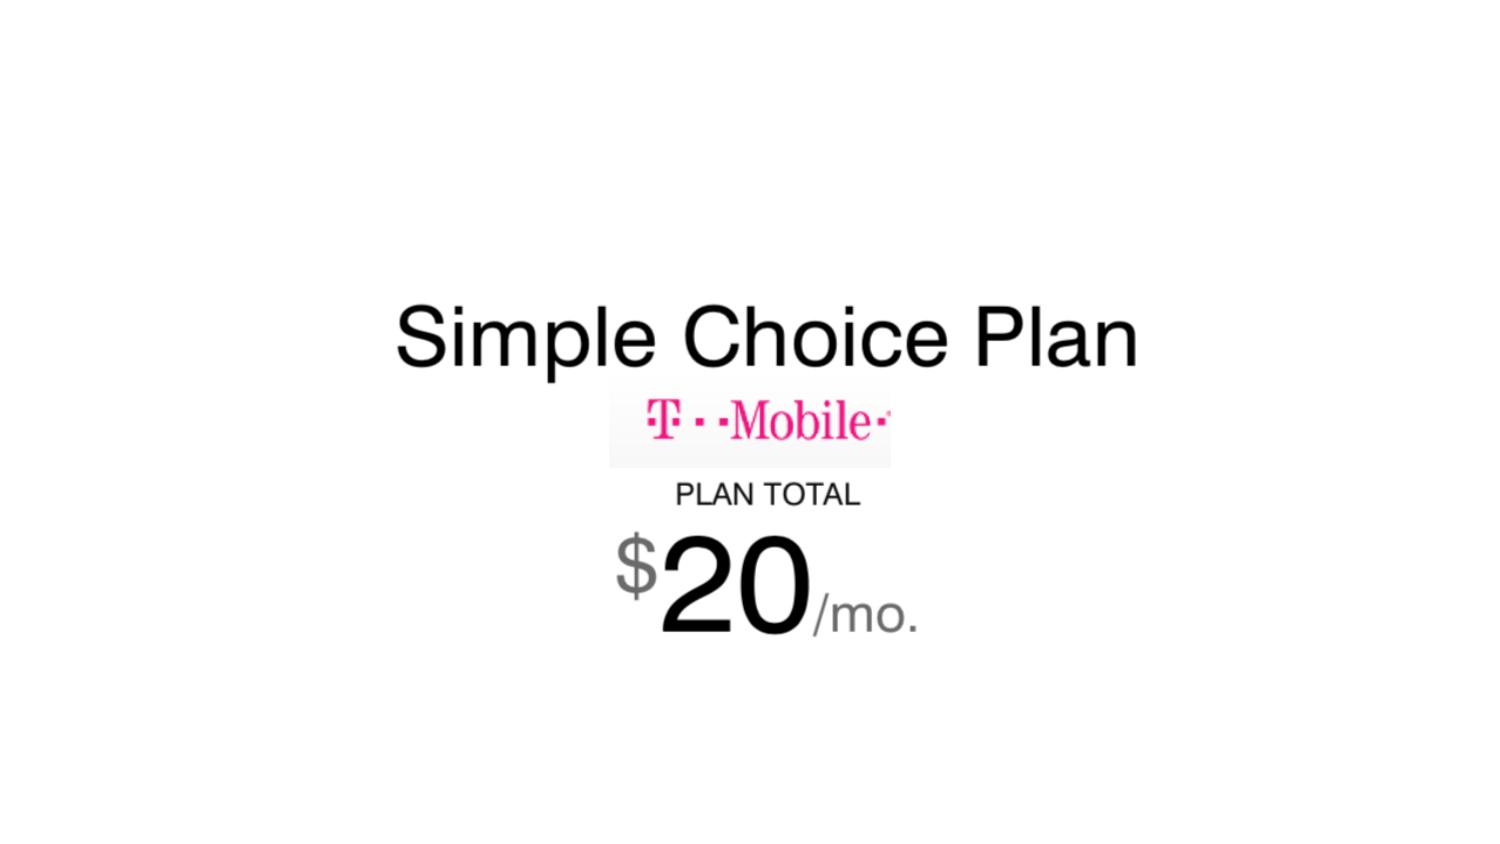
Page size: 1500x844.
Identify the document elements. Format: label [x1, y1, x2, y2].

picture [181, 227, 1319, 666]
